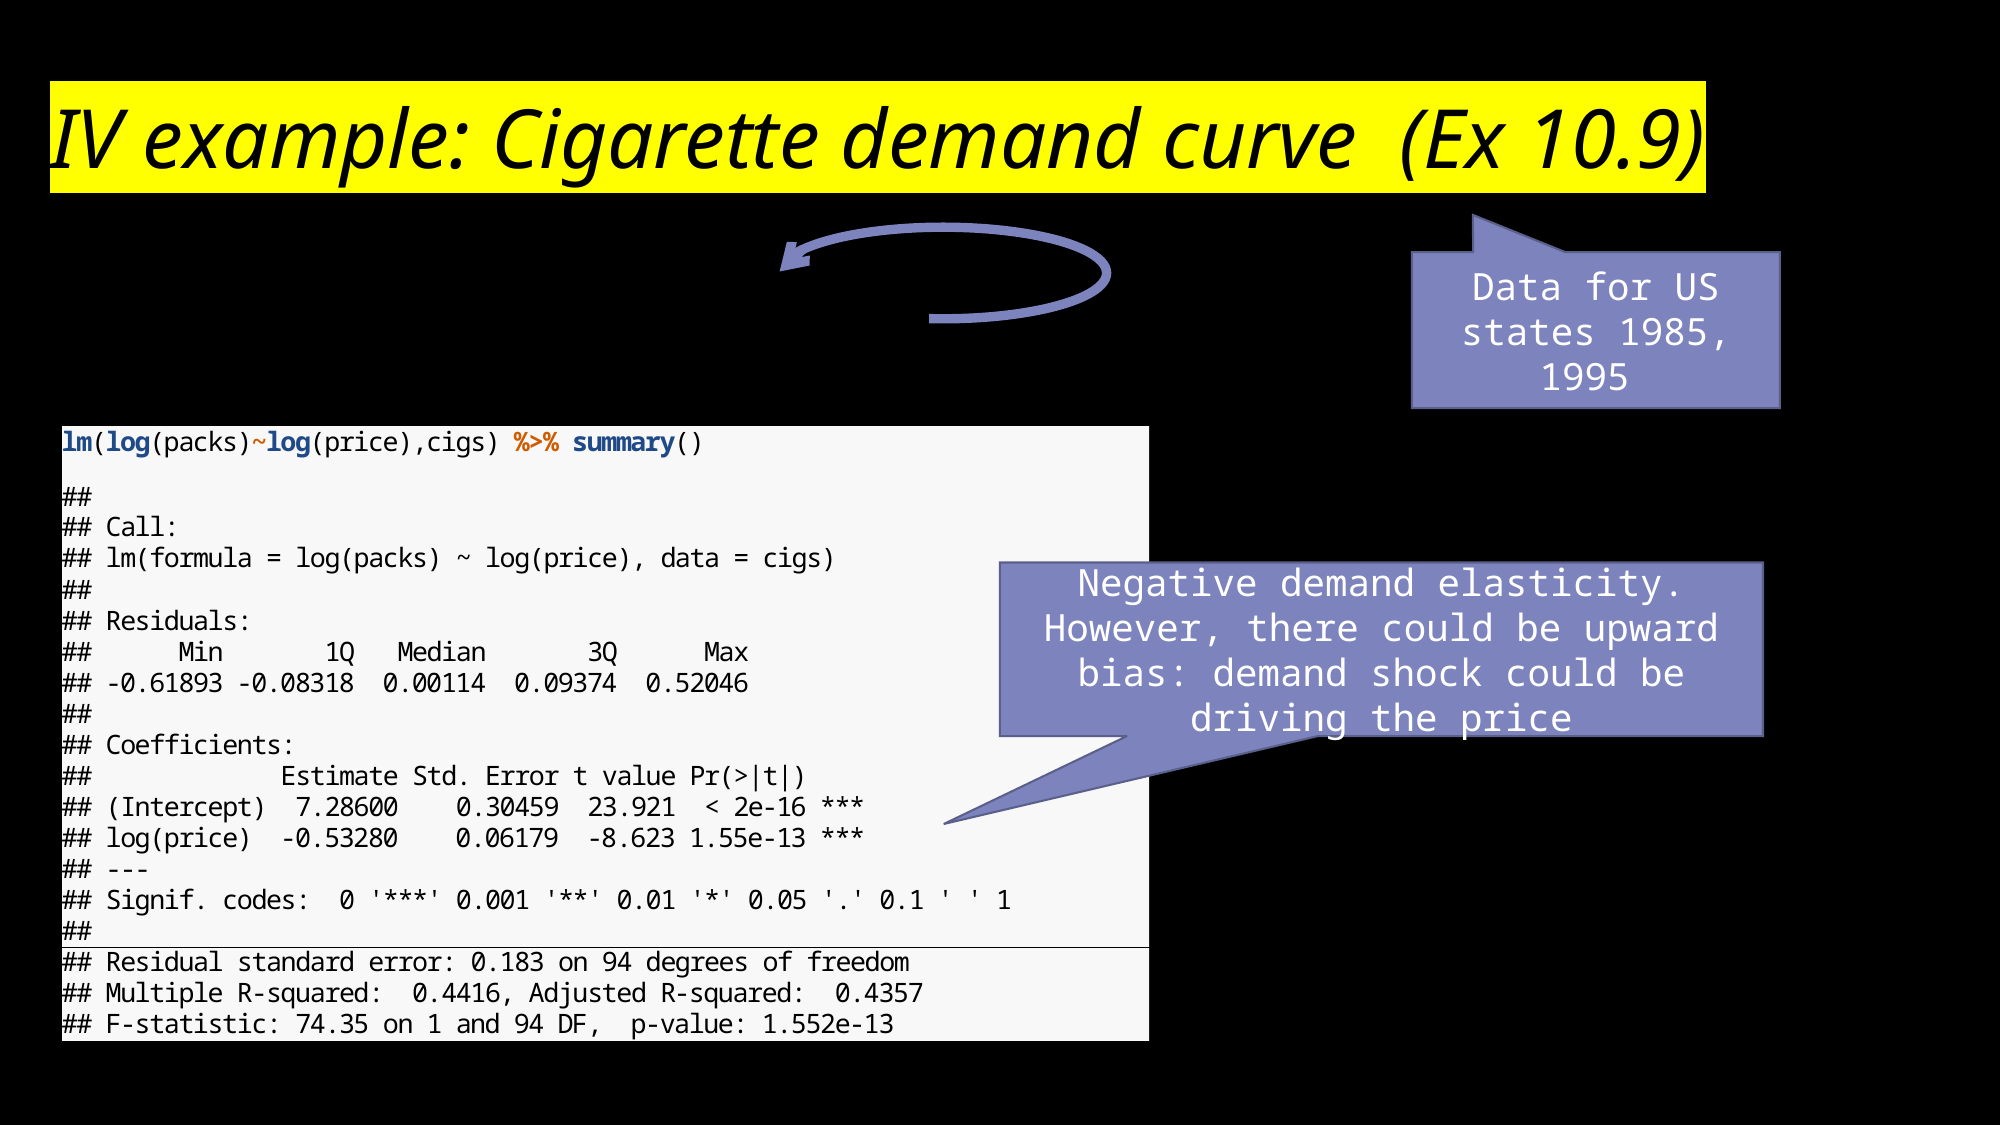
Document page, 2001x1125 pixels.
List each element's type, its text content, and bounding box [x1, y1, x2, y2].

text_box Negative demand elasticity. However, there could be upward bias: demand shock could be driving the price [1150, 561, 1765, 777]
text_box Data for US states 1985, 1995 [1410, 213, 1781, 410]
text_box [779, 226, 1108, 320]
title IV example: Cigarette demand curve (Ex 10.9) [35, 56, 1731, 193]
picture [61, 426, 1150, 1064]
